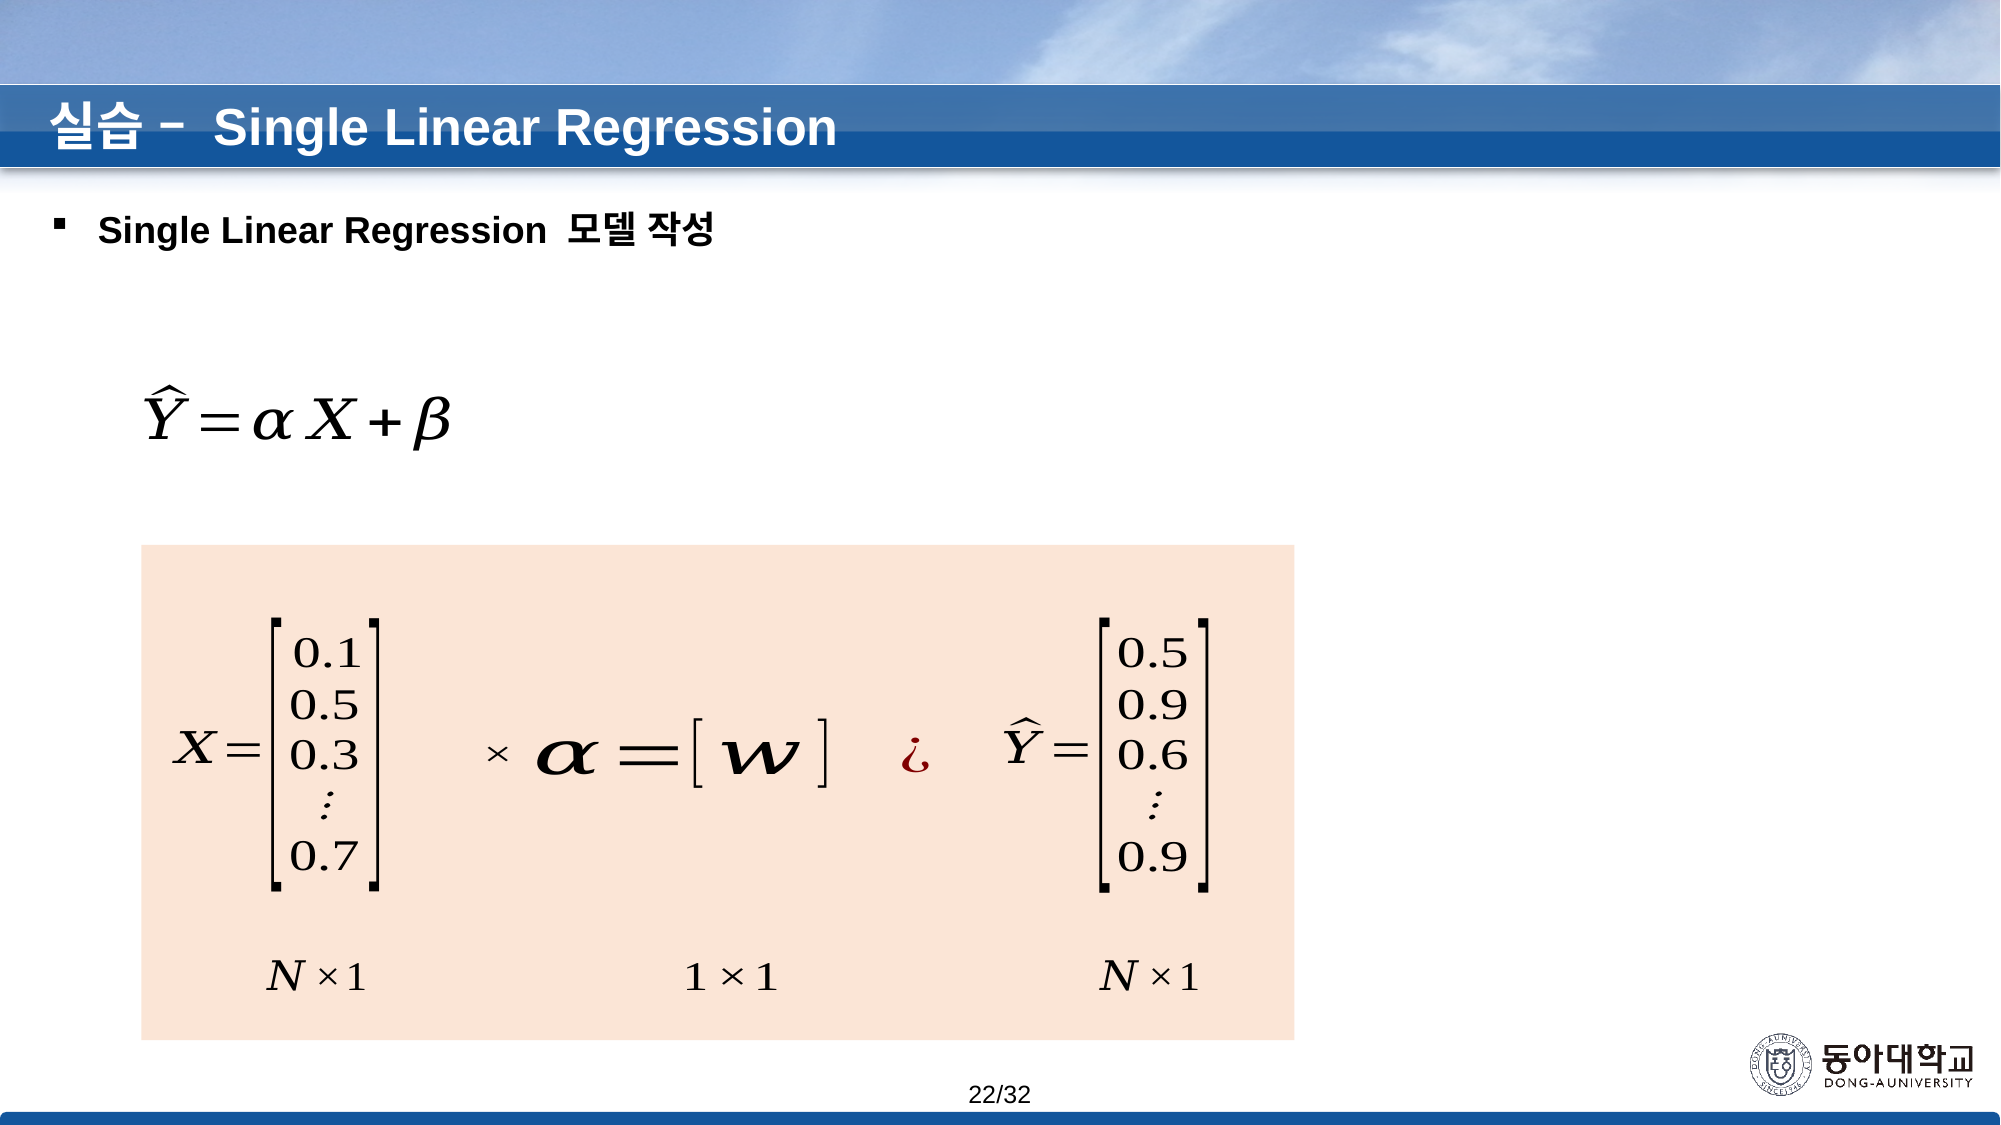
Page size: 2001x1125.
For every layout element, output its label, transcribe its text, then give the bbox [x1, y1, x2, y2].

picture [1742, 1024, 1983, 1110]
text_box Single Linear Regression 모델 작성 [36, 175, 732, 258]
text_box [141, 544, 1295, 1041]
text_box 실습 – Single Linear Regression [34, 85, 854, 164]
picture [0, 85, 2000, 167]
